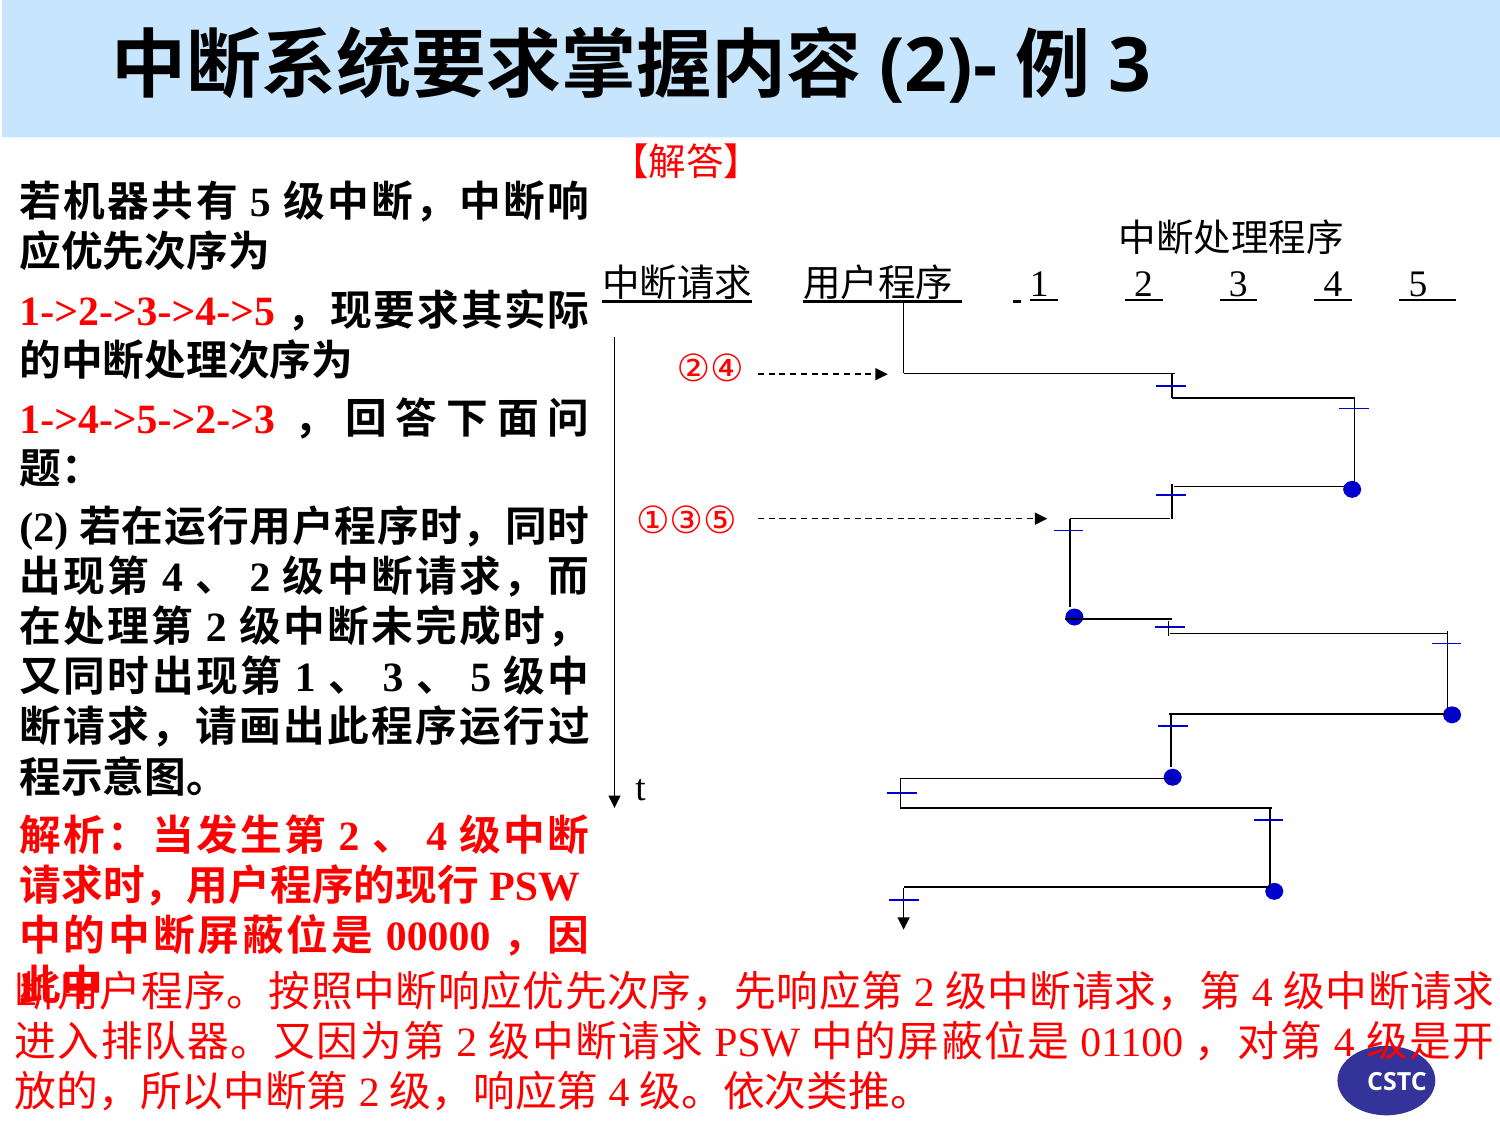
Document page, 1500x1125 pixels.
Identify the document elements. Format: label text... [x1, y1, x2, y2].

text_box 断用户程序。按照中断响应优先次序，先响应第2级中断请求，第4级中断请求进入排队器。又因为第2级中断请求PSW中的屏蔽位是01100，对第4级是开放的，所以中断第2级，响应第4级。依次类推。 [0, 957, 1500, 1122]
text_box ①③⑤ [621, 488, 752, 549]
text_box [1163, 768, 1182, 786]
text_box [1065, 608, 1084, 618]
text_box [1344, 480, 1354, 486]
text_box ②④ [661, 336, 759, 397]
text_box 【解答】 [596, 130, 777, 191]
text_box [1066, 620, 1083, 626]
text_box 中断处理程序 中断请求 用户程序 1 2 3 4 5 [548, 206, 1472, 306]
text_box [1265, 882, 1284, 900]
list 若机器共有5级中断，中断响应优先次序为 1->2->3->4->5，现要求其实际的中断处理次序为 1->4->5->2->3，回答下面问题： (2)若在运行用户程序时，同时出现第4、2级中断请求，而在处理第2级中断未完成时，又同时出现第1、3、5级中断请求，请画出此程序运行过程示意图。 解析：当发生第2、4级中断请求时，用户程序的现行PSW中的中断屏蔽位是00000，因此中 [4, 167, 605, 957]
text_box [1443, 706, 1462, 724]
text_box [1343, 481, 1362, 498]
text_box t [620, 755, 661, 816]
title 中断系统要求掌握内容(2)-例3 [96, 11, 1385, 112]
